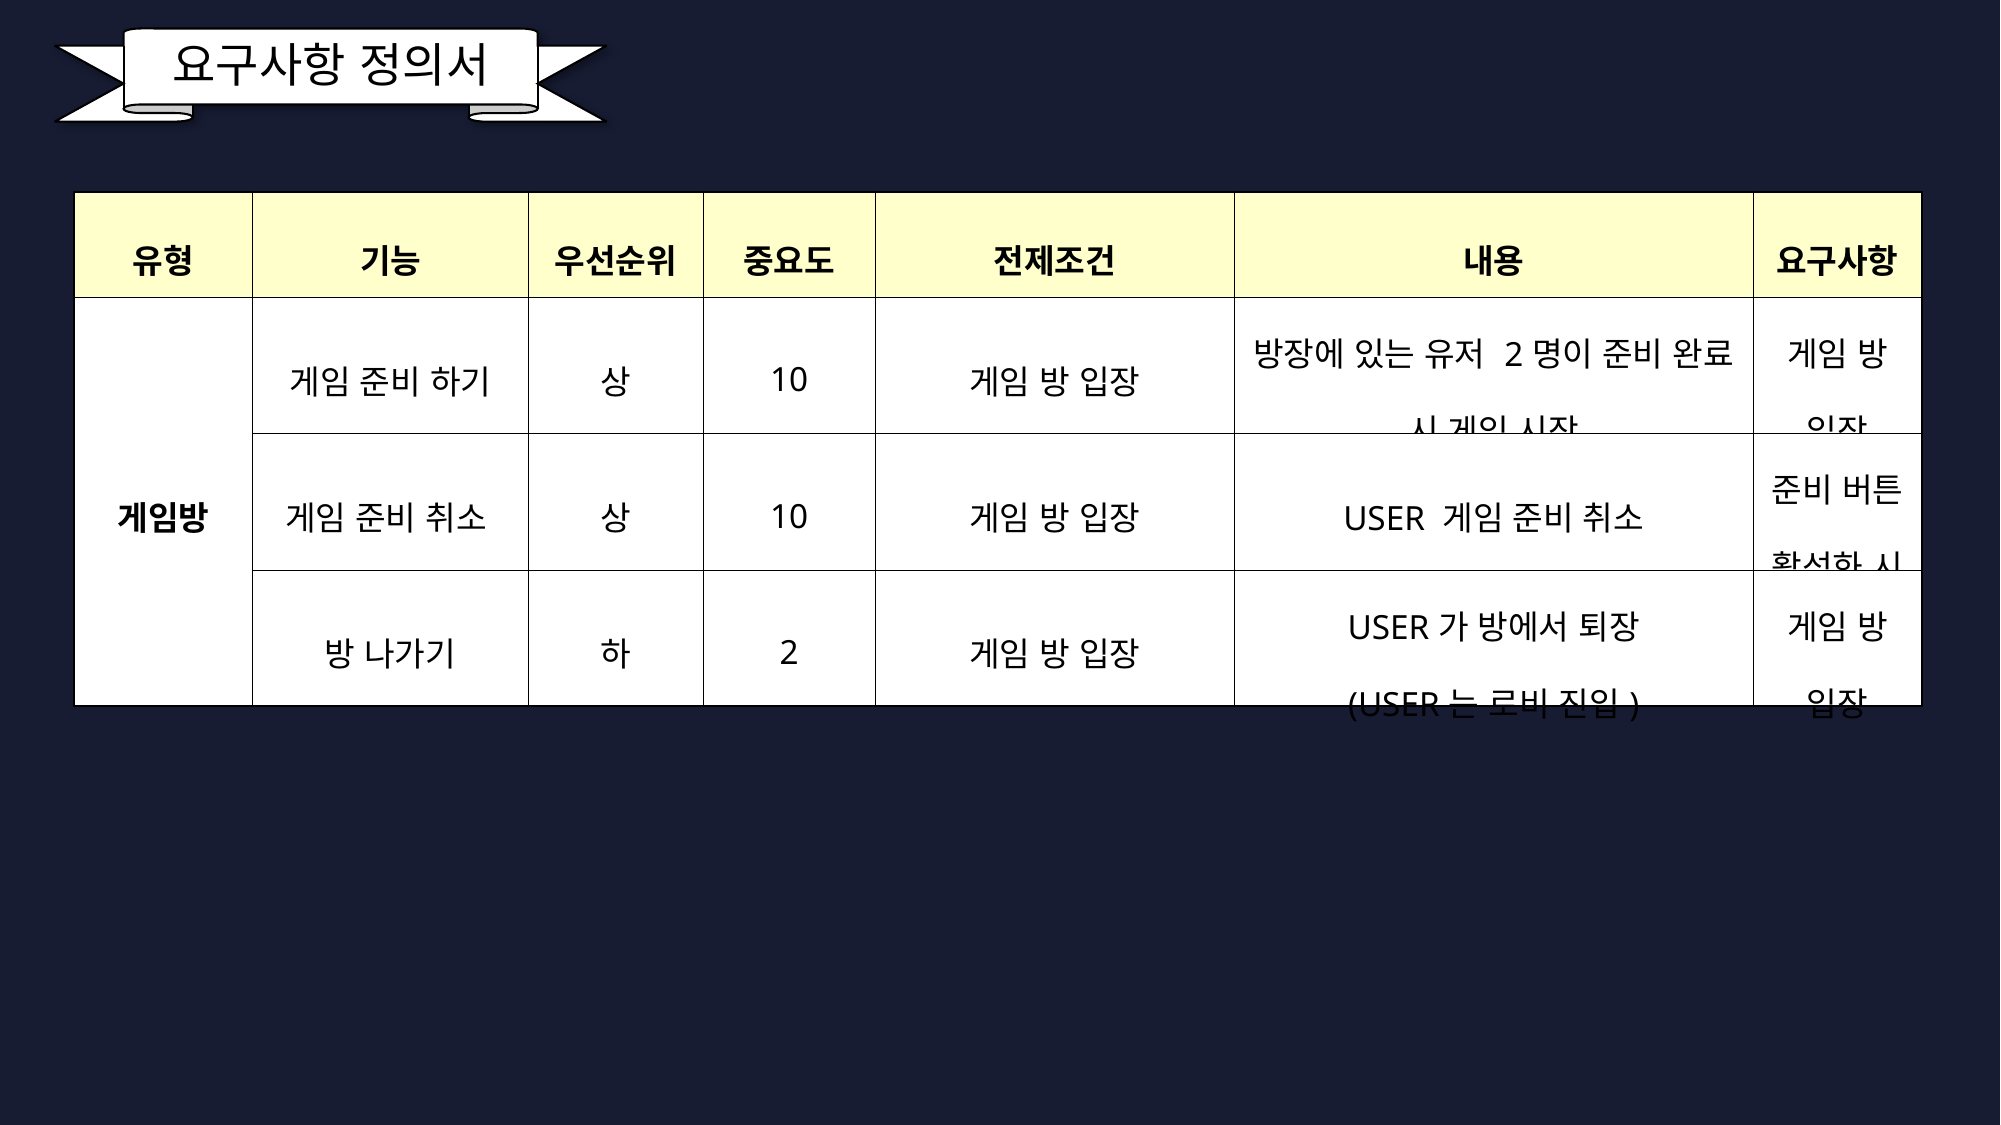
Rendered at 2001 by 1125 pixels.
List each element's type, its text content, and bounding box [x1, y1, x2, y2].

table_cell USER가 방에서 퇴장 (USER는 로비 진입) [1235, 571, 1753, 705]
table_cell 하 [529, 571, 703, 705]
table_cell 게임 방 입장 [876, 434, 1234, 570]
table_cell 게임 방 입장 [876, 571, 1234, 705]
text_box [54, 27, 608, 123]
table_cell 게임 방 입장 [1754, 298, 1921, 433]
table_cell 게임 방 입장 [1754, 571, 1921, 705]
table_header 기능 [253, 193, 528, 297]
table_cell 게임 준비 취소 [253, 434, 528, 570]
table_header 전제조건 [876, 193, 1234, 297]
table_cell 방 나가기 [253, 571, 528, 705]
table_cell 상 [529, 298, 703, 433]
table_cell 상 [529, 434, 703, 570]
table_cell 준비 버튼 활성화 시 [1754, 434, 1921, 570]
text_box 요구사항 정의서 [133, 25, 529, 102]
table_header 중요도 [704, 193, 875, 297]
table_header 유형 [75, 193, 252, 297]
table_cell 2 [704, 571, 875, 705]
table_cell 방장에 있는 유저 2명이 준비 완료 시 게임 시작 [1235, 298, 1753, 433]
table_cell 10 [704, 298, 875, 433]
table_cell 게임 준비 하기 [253, 298, 528, 433]
table_cell USER 게임 준비 취소 [1235, 434, 1753, 570]
table_header 내용 [1235, 193, 1753, 297]
table_cell 게임 방 입장 [876, 298, 1234, 433]
table_cell 10 [704, 434, 875, 570]
table_header 요구사항 [1754, 193, 1921, 297]
table_header 우선순위 [529, 193, 703, 297]
table_cell 게임방 [75, 298, 252, 705]
